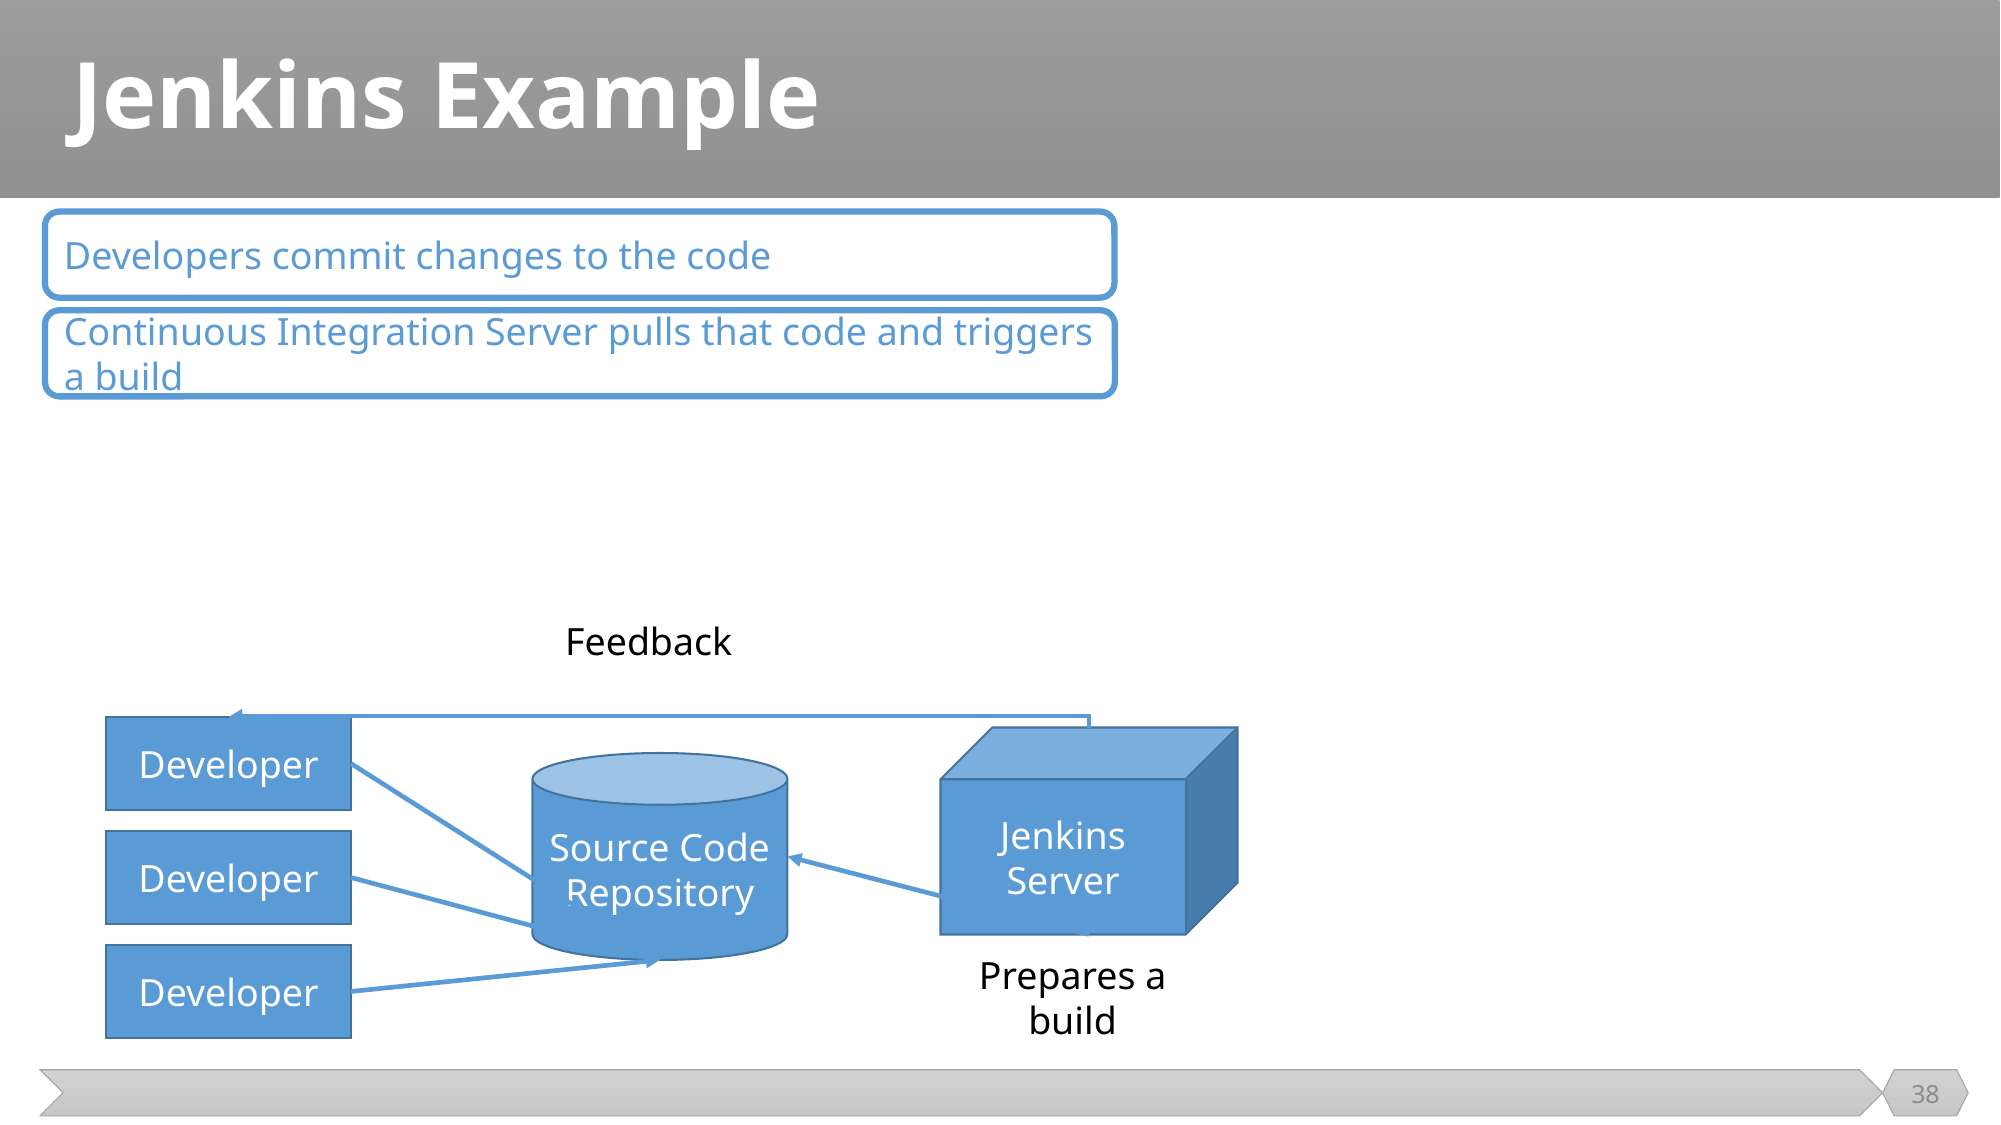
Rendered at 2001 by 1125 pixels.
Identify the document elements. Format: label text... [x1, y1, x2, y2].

text_box Continuous Integration Server pulls that code and triggers a build [677, 310, 1115, 397]
slide_number 38 [1882, 1065, 1969, 1125]
text_box Developer [105, 944, 352, 1039]
text_box Feedback [499, 610, 666, 671]
text_box Developers commit changes to the code [44, 211, 1115, 298]
text_box Jenkins Server [939, 726, 1239, 936]
text_box Source Code Repository [677, 752, 789, 961]
text_box Continuous Integration Server pulls that code and triggers a build [45, 310, 666, 397]
text_box Developer [105, 716, 352, 811]
text_box Prepares a build [923, 944, 1222, 1050]
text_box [666, 279, 677, 1125]
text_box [350, 763, 533, 856]
text_box Developer [105, 830, 350, 925]
text_box Source Code Repository [533, 751, 666, 961]
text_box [350, 856, 533, 992]
text_box Feedback [677, 610, 798, 671]
title Jenkins Example [56, 0, 1969, 199]
